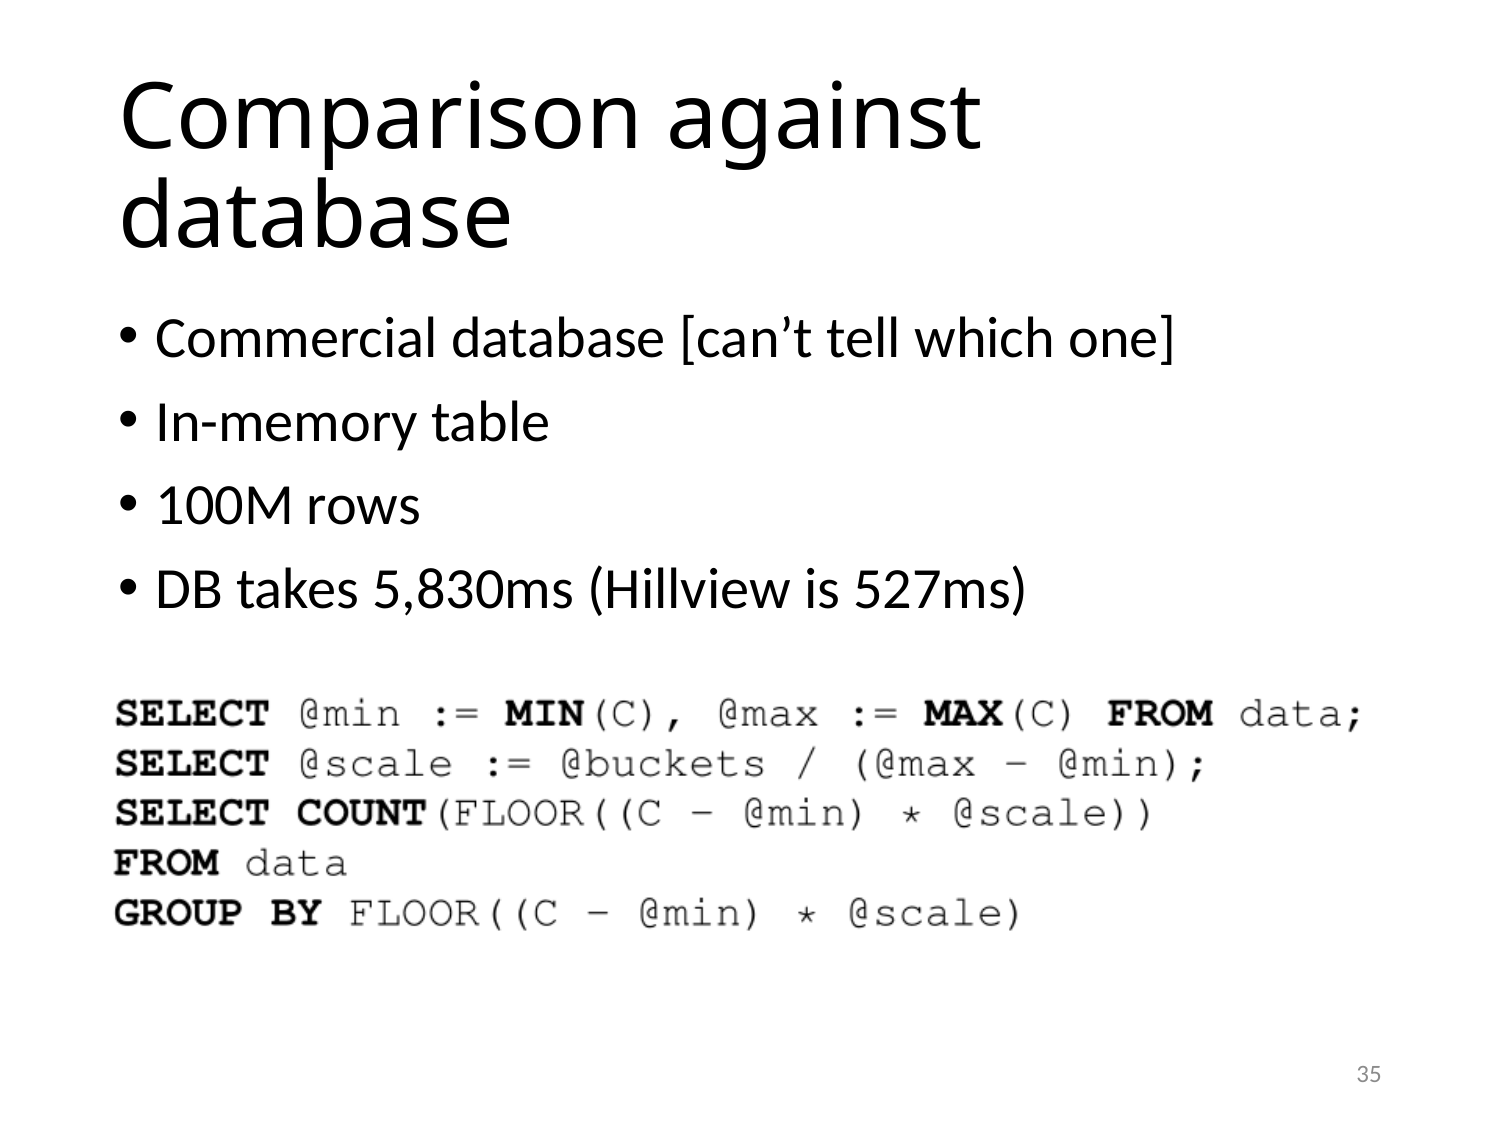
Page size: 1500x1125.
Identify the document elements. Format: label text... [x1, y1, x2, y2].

picture [103, 679, 1380, 948]
slide_number 35 [1059, 1042, 1397, 1103]
list Commercial database [can’t tell which one] In-memory table 100M rows DB takes 5,830ms (Hillview is 527ms) [103, 299, 1397, 1014]
title Comparison against database [103, 59, 1397, 278]
